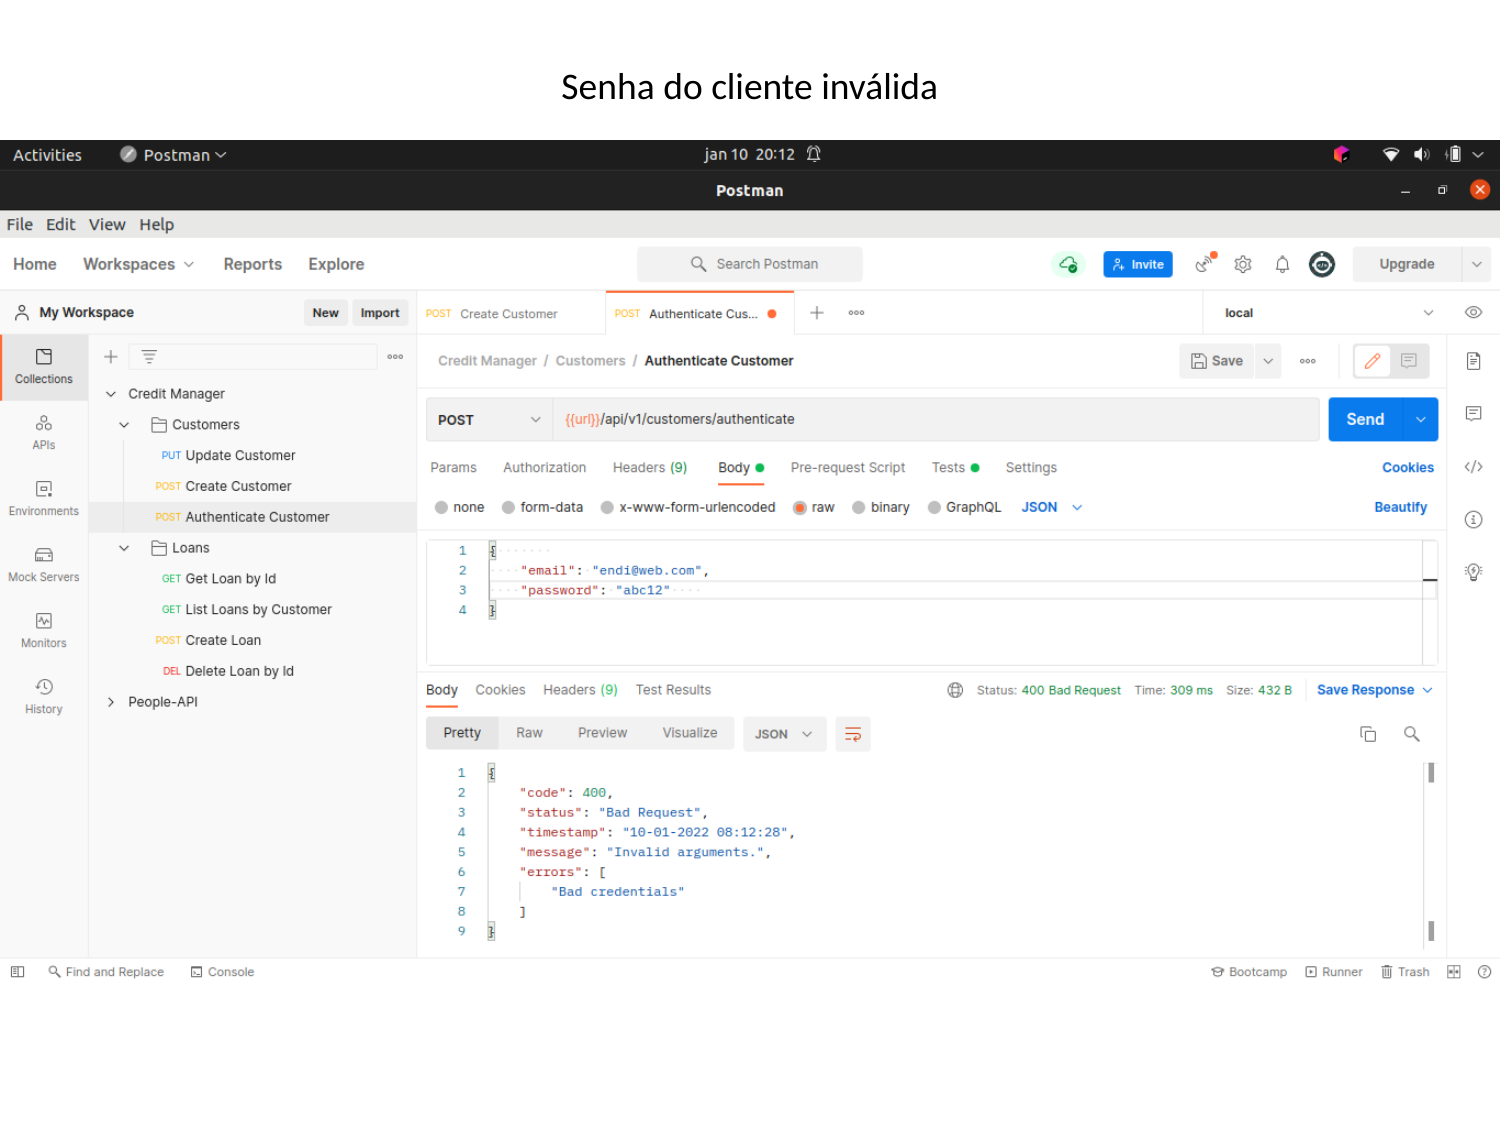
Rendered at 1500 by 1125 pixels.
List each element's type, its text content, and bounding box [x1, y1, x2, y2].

text_box Senha do cliente inválida [123, 54, 1376, 115]
picture [0, 140, 1500, 985]
